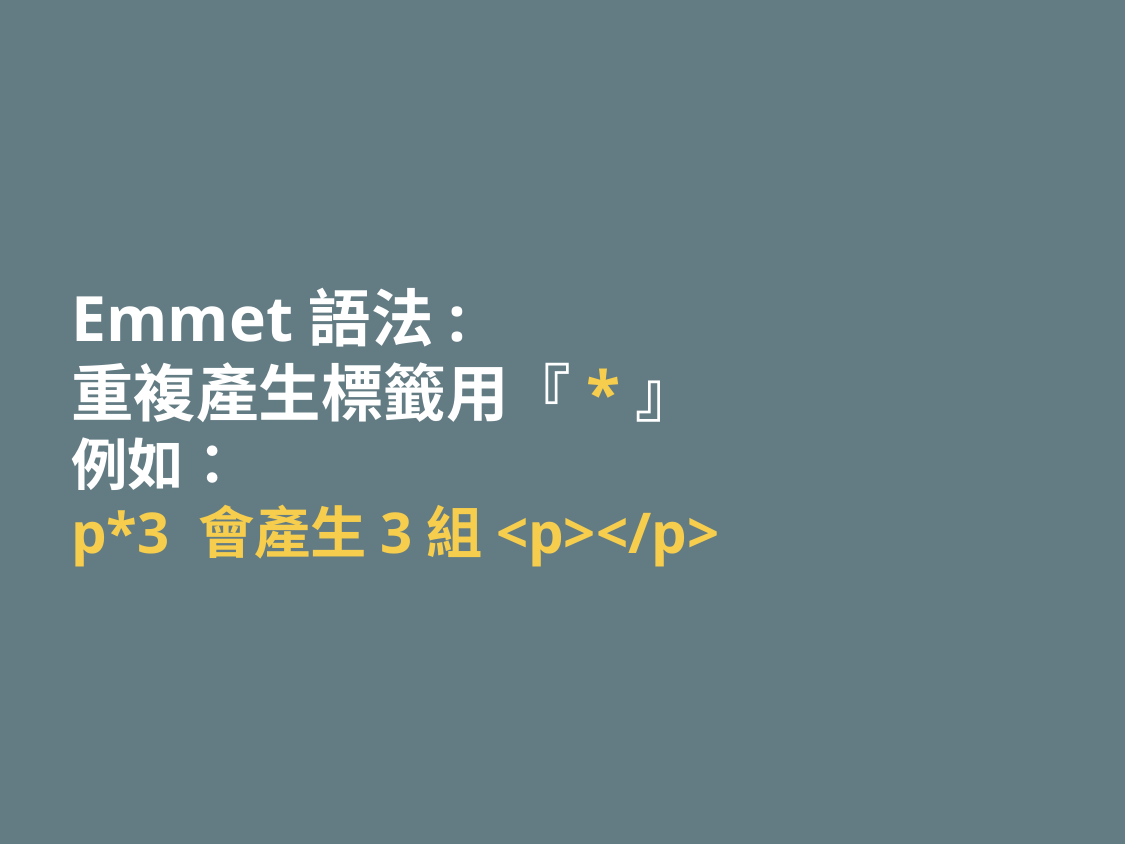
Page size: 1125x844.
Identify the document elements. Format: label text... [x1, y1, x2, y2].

title Emmet語法: 重複產生標籤用『*』 例如： p*3 會產生3組<p></p> [60, 170, 925, 674]
